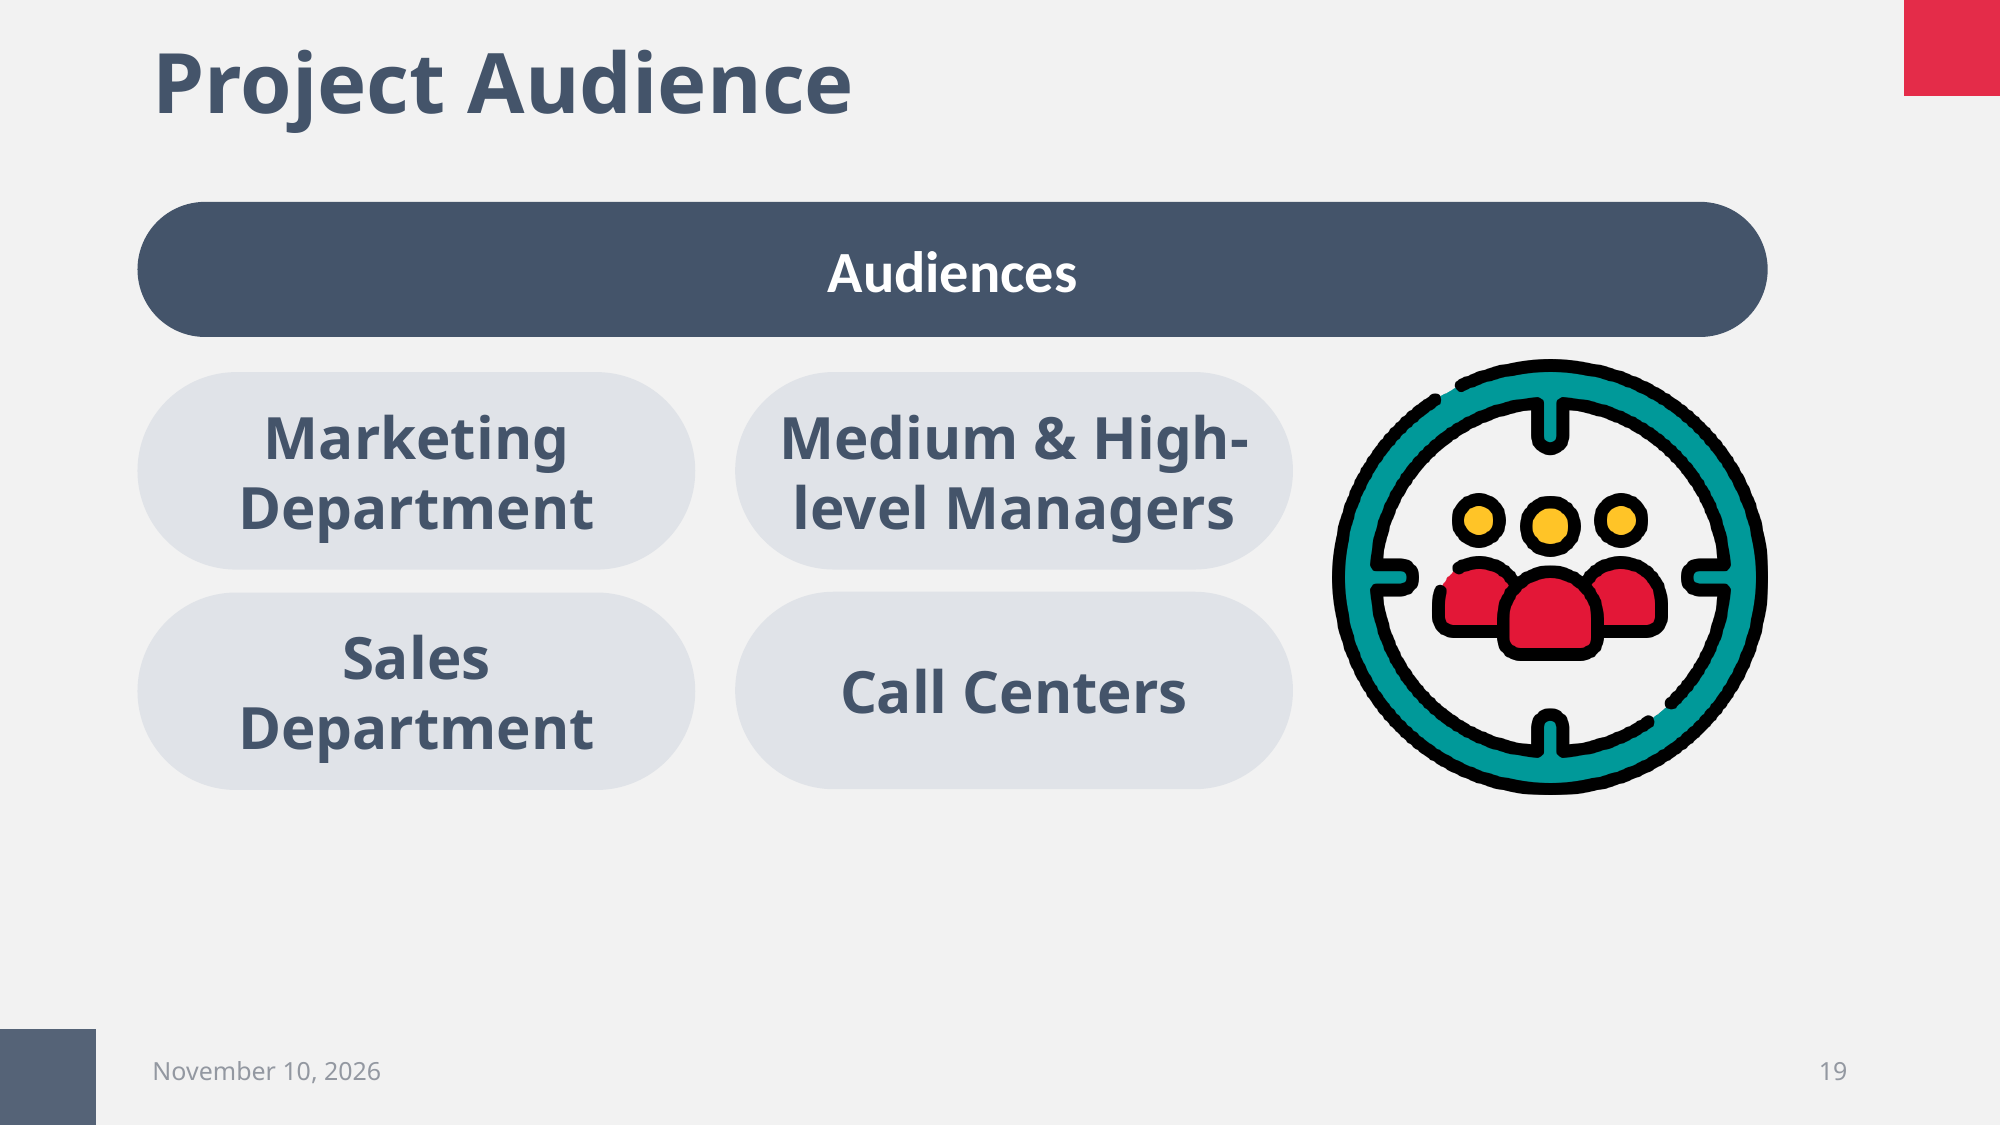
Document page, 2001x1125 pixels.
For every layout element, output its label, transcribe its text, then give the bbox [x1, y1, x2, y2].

text_box Medium & High-level Managers [734, 371, 1294, 571]
text_box Sales Department [136, 591, 697, 792]
title Project Audience [137, 22, 1863, 150]
picture [1332, 359, 1768, 795]
text_box Audiences [136, 200, 1769, 339]
slide_number 19 [1412, 1042, 1863, 1103]
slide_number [137, 1042, 588, 1103]
text_box Call Centers [734, 590, 1294, 791]
text_box Marketing Department [136, 371, 697, 571]
